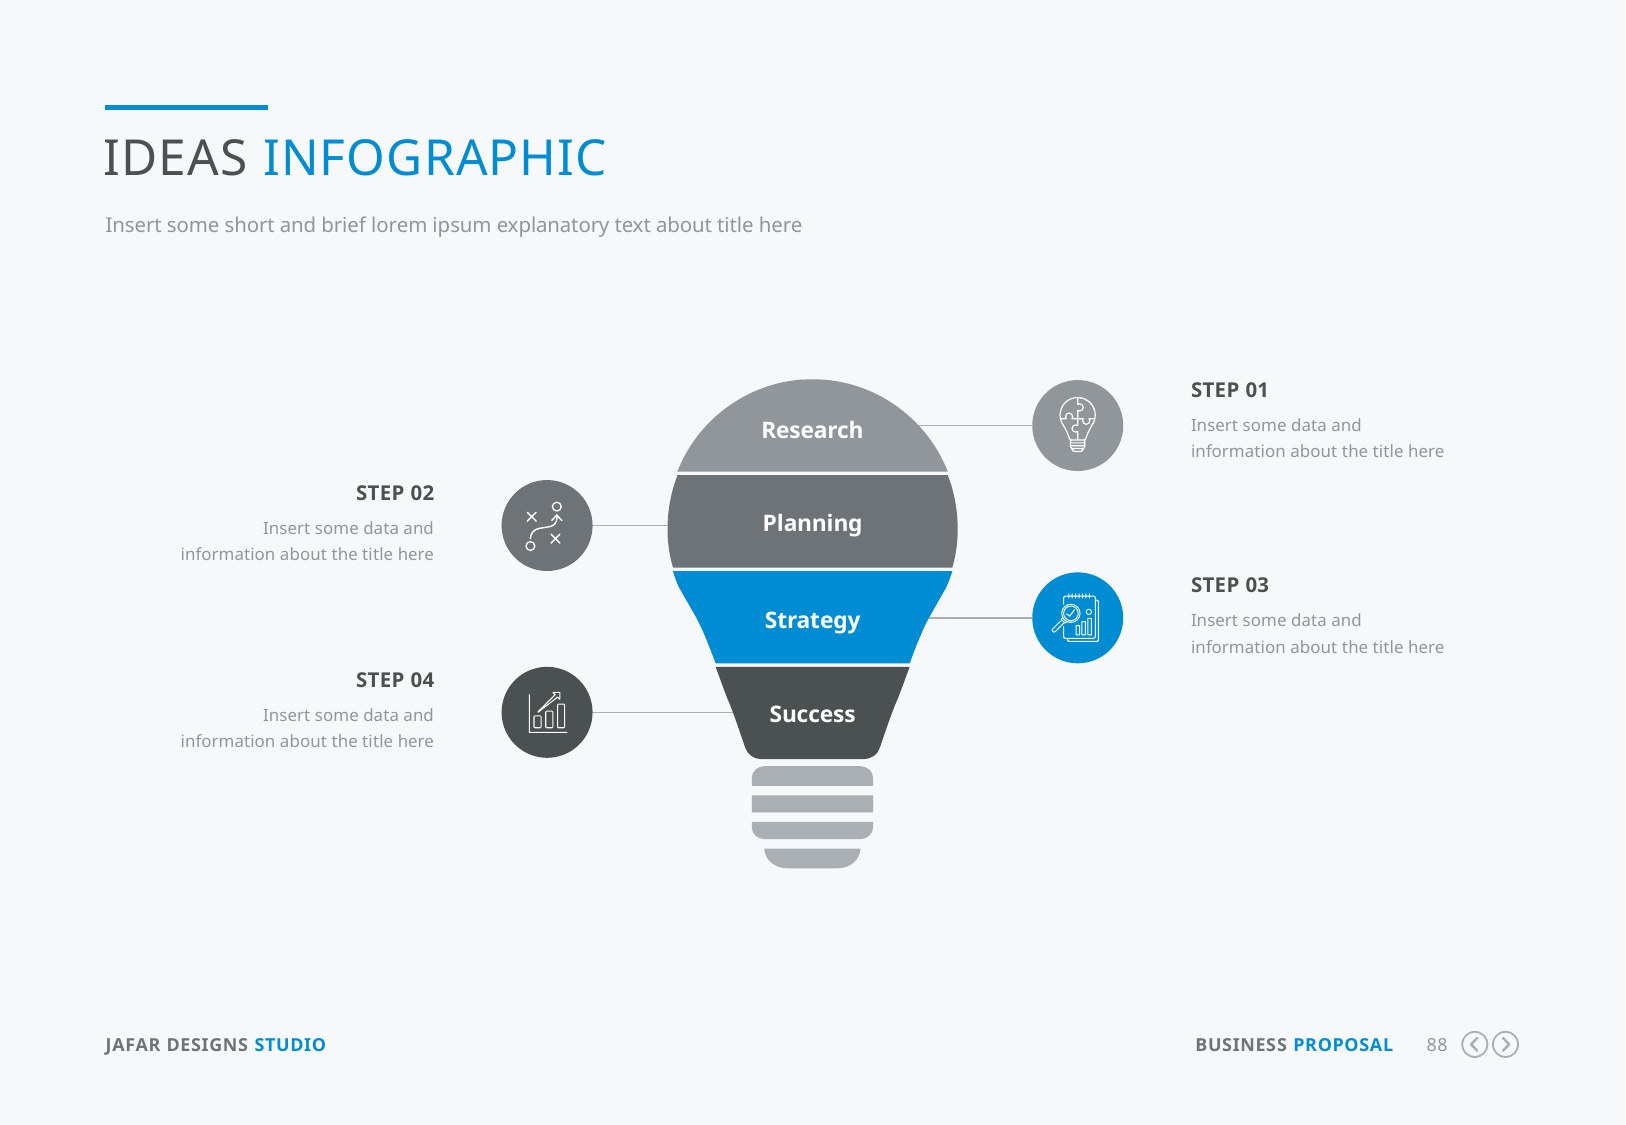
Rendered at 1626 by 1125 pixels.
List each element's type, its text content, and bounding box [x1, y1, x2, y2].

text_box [168, 666, 434, 752]
list Insert some short and brief lorem ipsum explanatory text about title here [105, 209, 1519, 241]
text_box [1190, 376, 1456, 462]
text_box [501, 480, 593, 571]
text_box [168, 480, 434, 565]
text_box [764, 848, 861, 869]
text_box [1190, 572, 1456, 658]
text_box Success [741, 700, 883, 728]
text_box [667, 475, 958, 568]
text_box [1032, 380, 1124, 471]
text_box [751, 795, 874, 813]
list Ideas infographic [103, 125, 1518, 188]
text_box Strategy [707, 605, 918, 633]
text_box [677, 379, 948, 472]
text_box [672, 571, 953, 664]
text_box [501, 666, 593, 758]
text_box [1032, 572, 1124, 664]
text_box [667, 379, 958, 517]
text_box [751, 766, 874, 786]
text_box Research [725, 416, 900, 444]
text_box Planning [680, 509, 945, 537]
text_box [751, 821, 874, 840]
text_box [715, 666, 910, 760]
text_box [667, 541, 958, 869]
